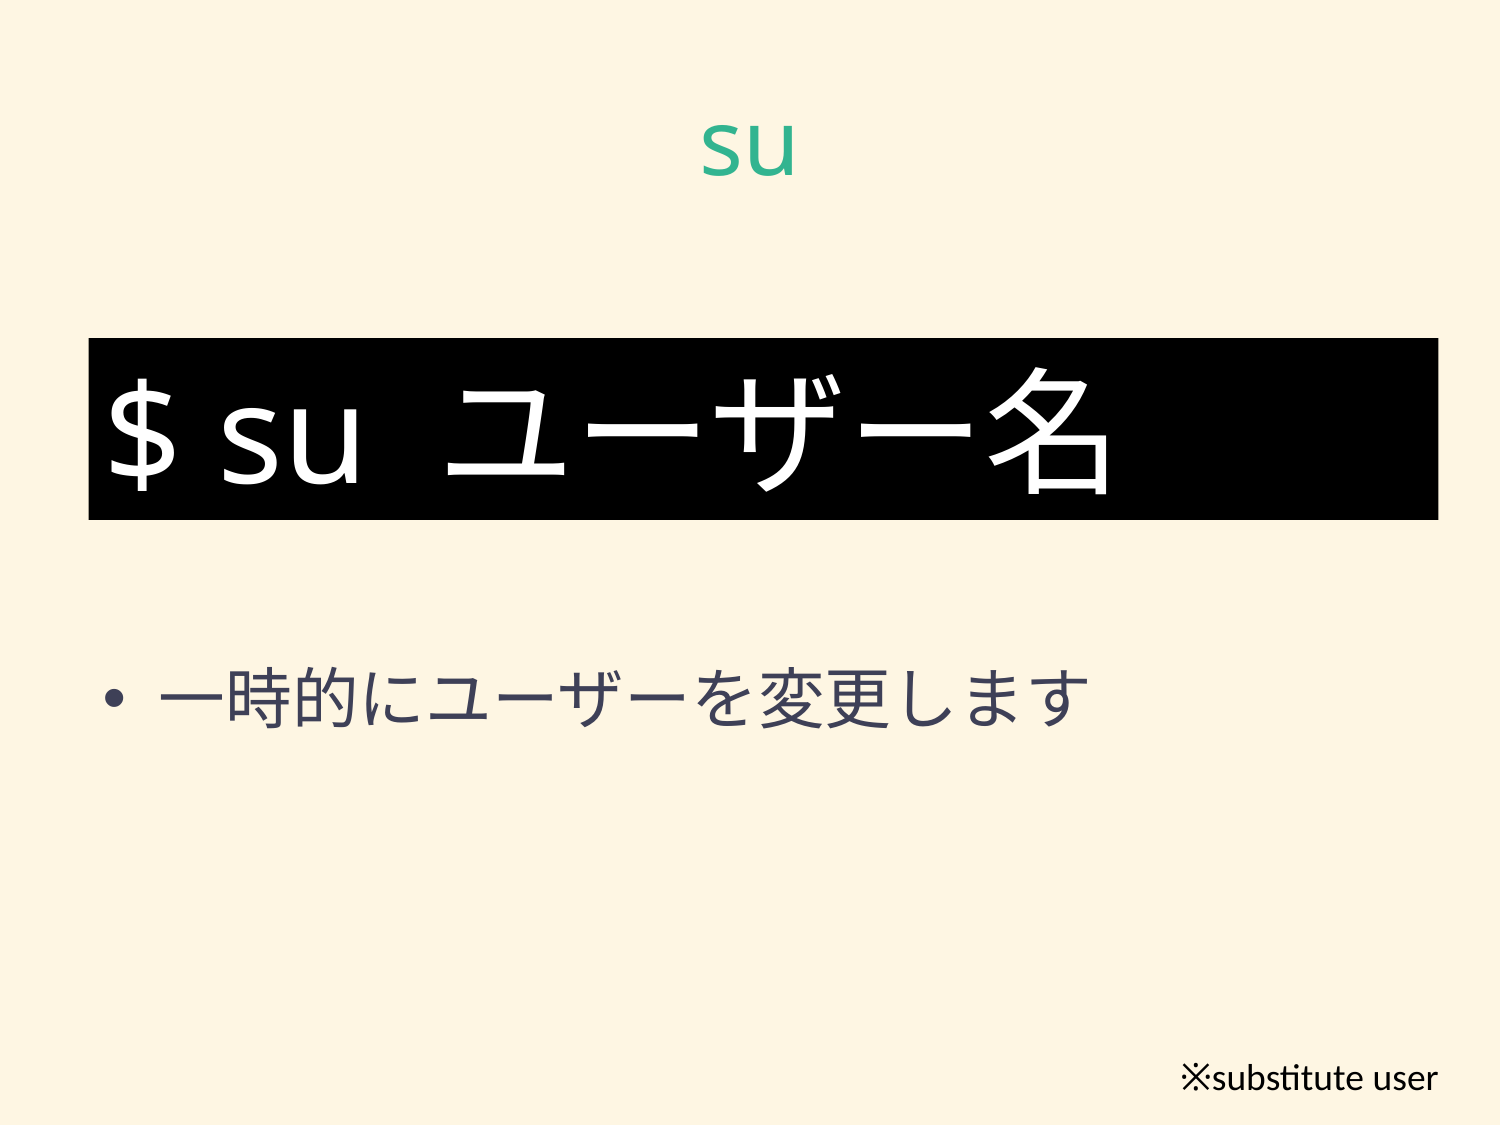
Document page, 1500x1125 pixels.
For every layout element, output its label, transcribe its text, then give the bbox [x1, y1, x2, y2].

list $ su ユーザー名 [88, 338, 1439, 520]
title su [75, 45, 1425, 233]
text_box ※substitute user [1165, 1045, 1455, 1106]
text_box 一時的にユーザーを変更します [87, 649, 1438, 934]
